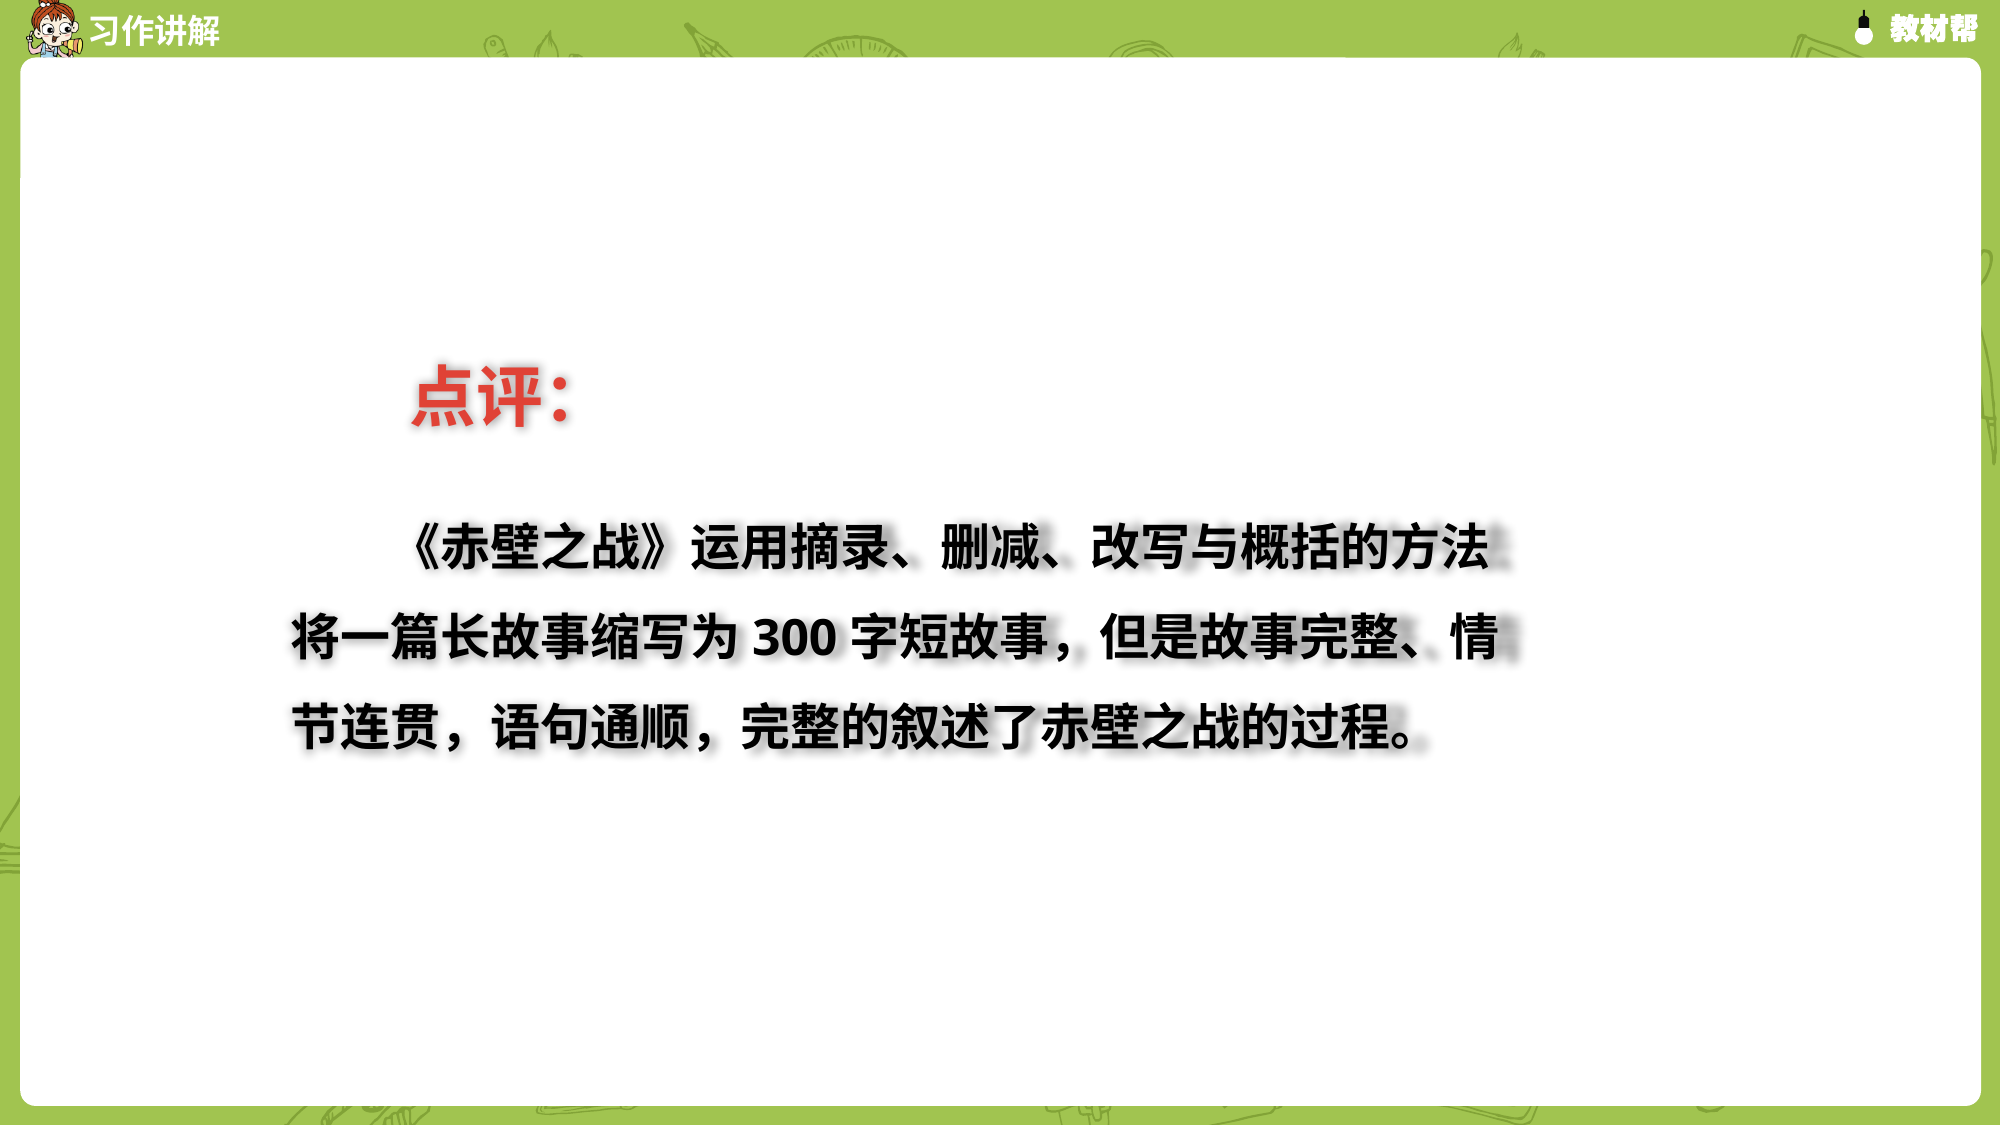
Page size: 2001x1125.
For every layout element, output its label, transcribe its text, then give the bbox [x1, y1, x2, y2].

picture [26, 0, 88, 60]
text_box 点评： [394, 307, 617, 443]
text_box 《赤壁之战》运用摘录、删减、改写与概括的方法将一篇长故事缩写为300字短故事，但是故事完整、情节连贯，语句通顺，完整的叙述了赤壁之战的过程。 [275, 478, 1523, 763]
